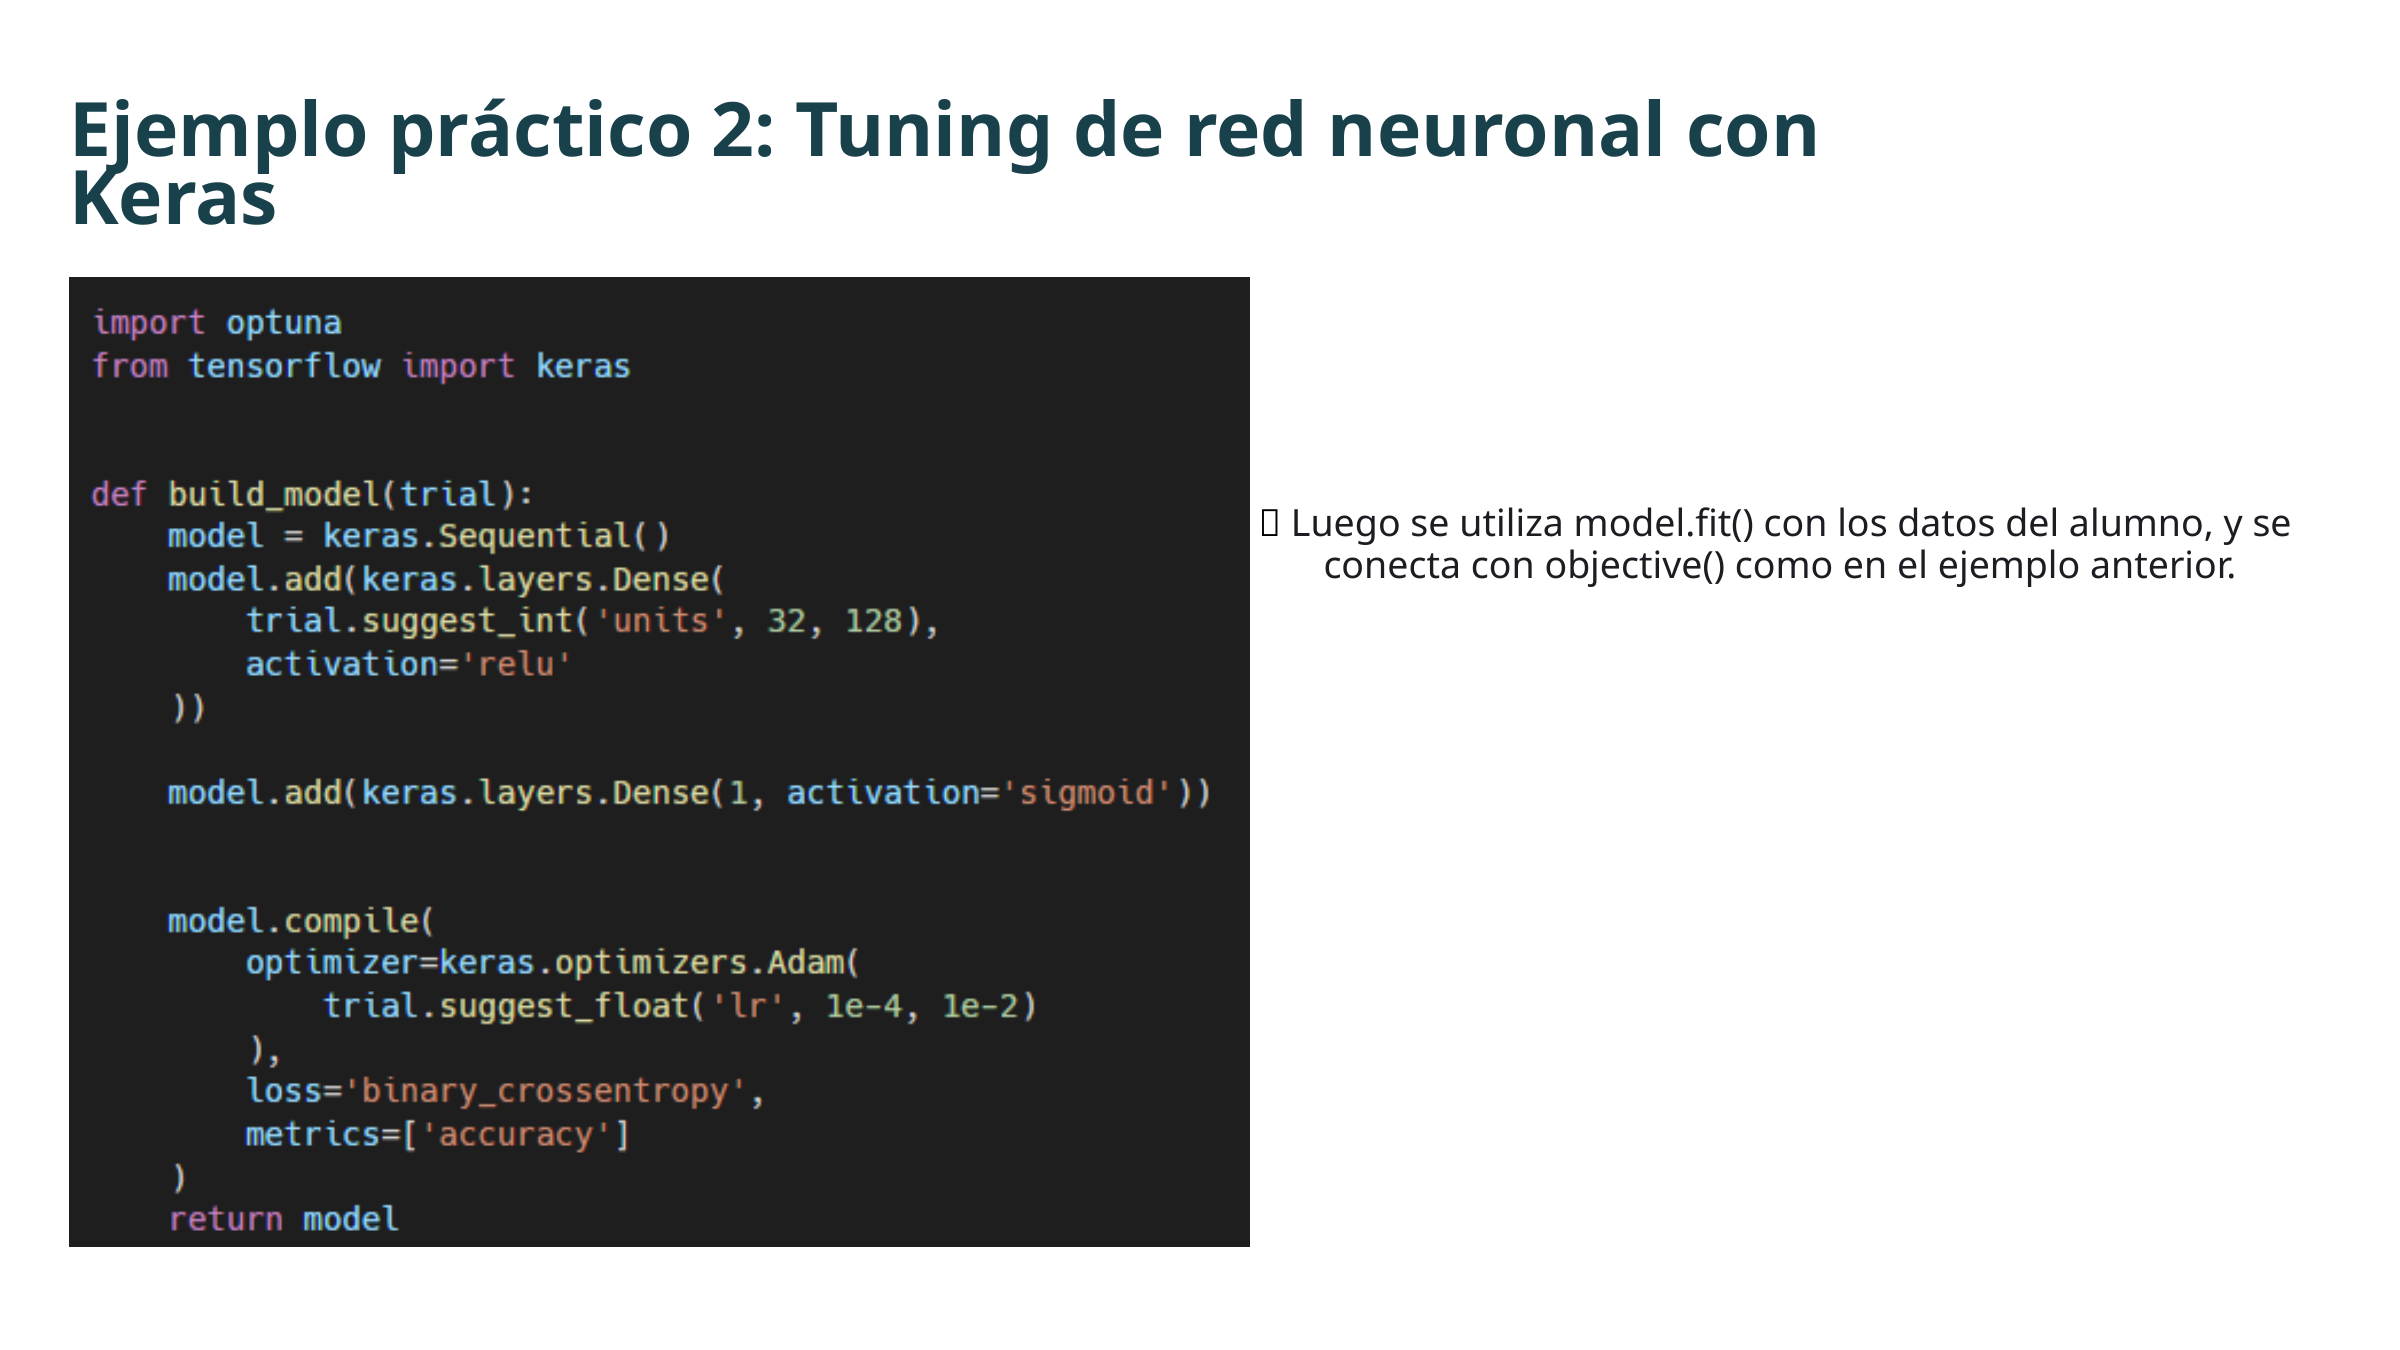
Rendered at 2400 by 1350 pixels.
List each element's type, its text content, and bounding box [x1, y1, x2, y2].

text_box Ejemplo práctico 2: Tuning de red neuronal con Keras [69, 103, 2025, 240]
text_box 📌 Luego se utiliza model.fit() con los datos del alumno, y se conecta con objective() como en el ejemplo anterior. [1400, 500, 2161, 637]
picture [69, 277, 1250, 1247]
